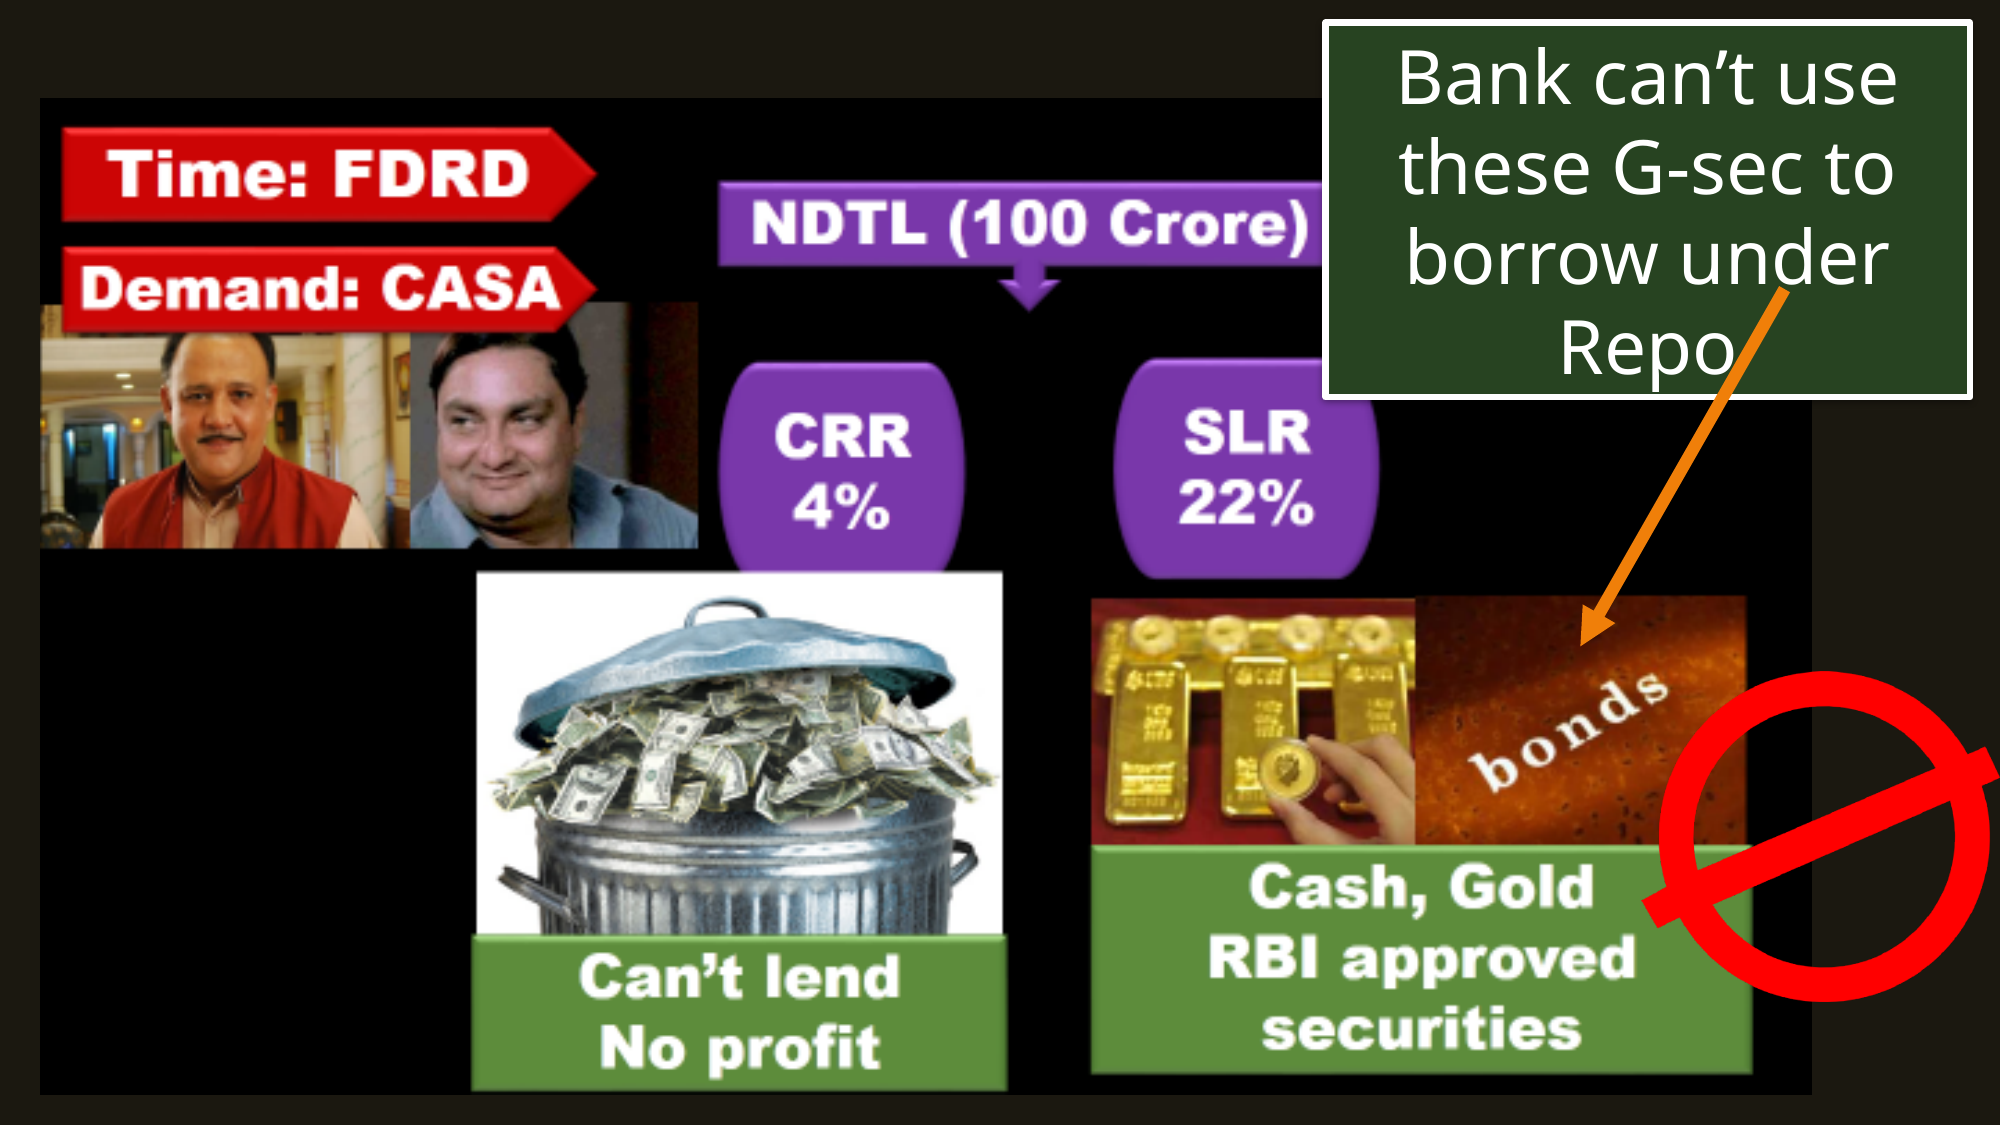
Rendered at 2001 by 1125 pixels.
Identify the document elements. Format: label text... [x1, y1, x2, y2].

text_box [1580, 288, 1785, 647]
picture [40, 98, 2000, 1096]
text_box Bank can’t use these G-sec to borrow under Repo [1322, 19, 1973, 400]
